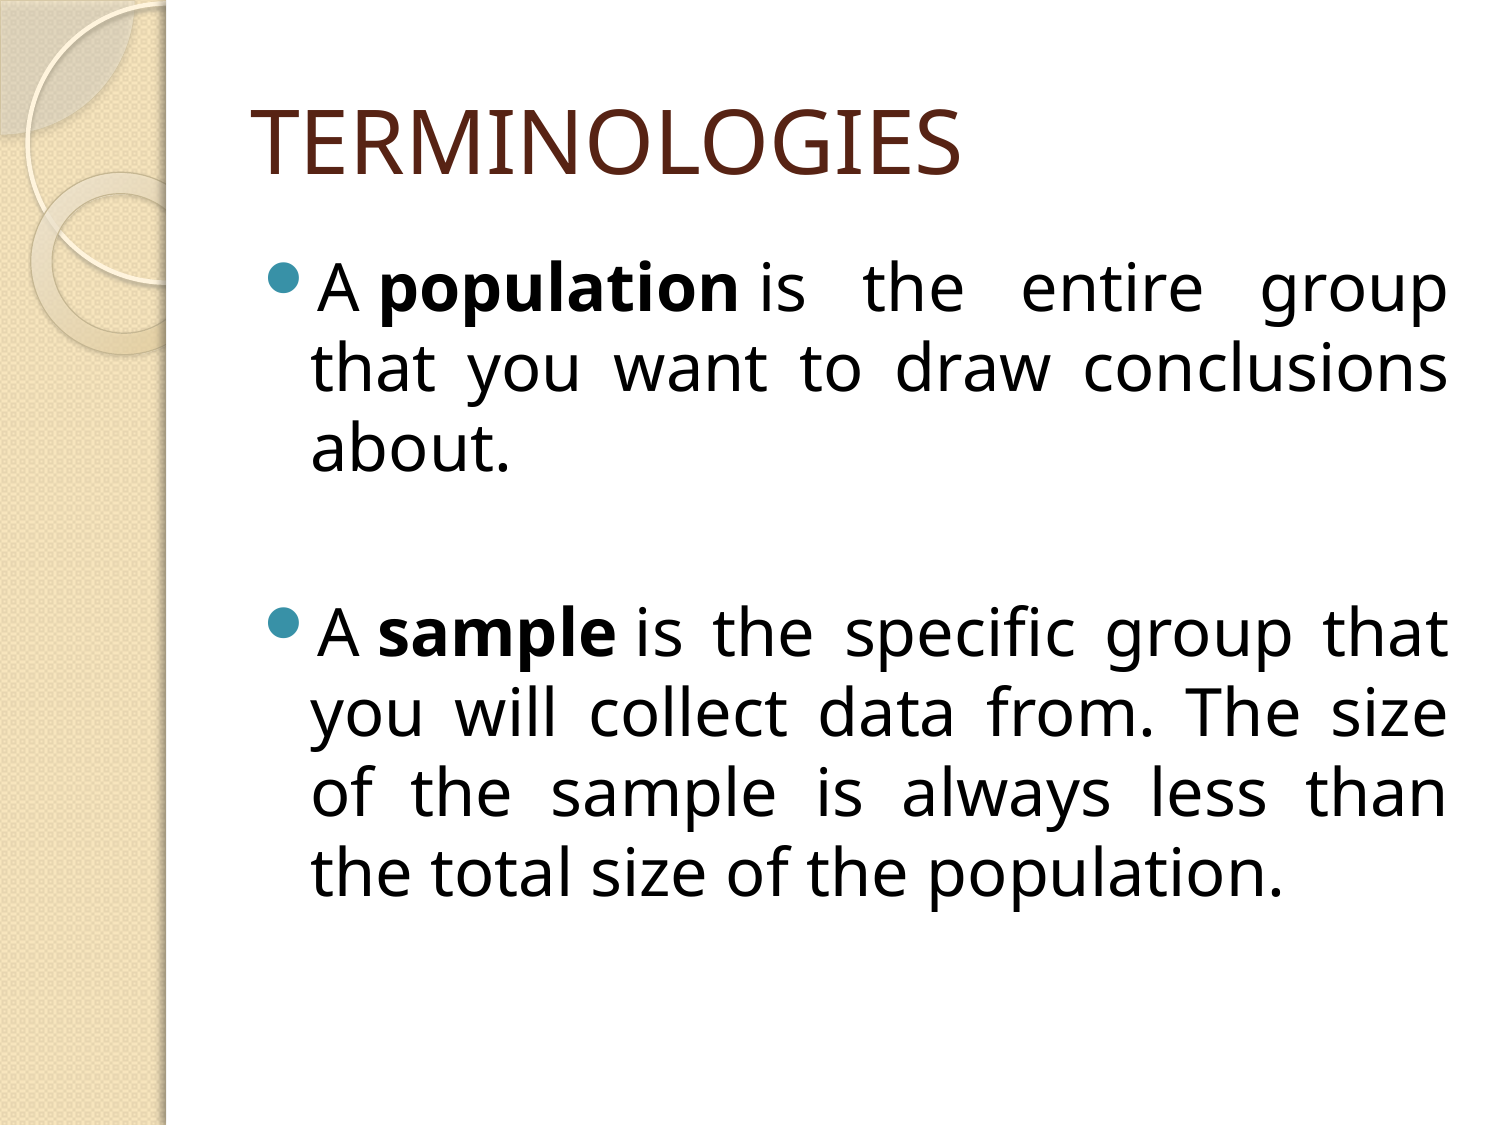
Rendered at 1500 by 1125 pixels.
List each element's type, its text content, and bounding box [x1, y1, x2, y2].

list A population is the entire group that you want to draw conclusions about. A sample is the specific group that you will collect data from. The size of the sample is always less than the total size of the population. [235, 237, 1466, 1025]
title TERMINOLOGIES [235, 45, 1466, 233]
